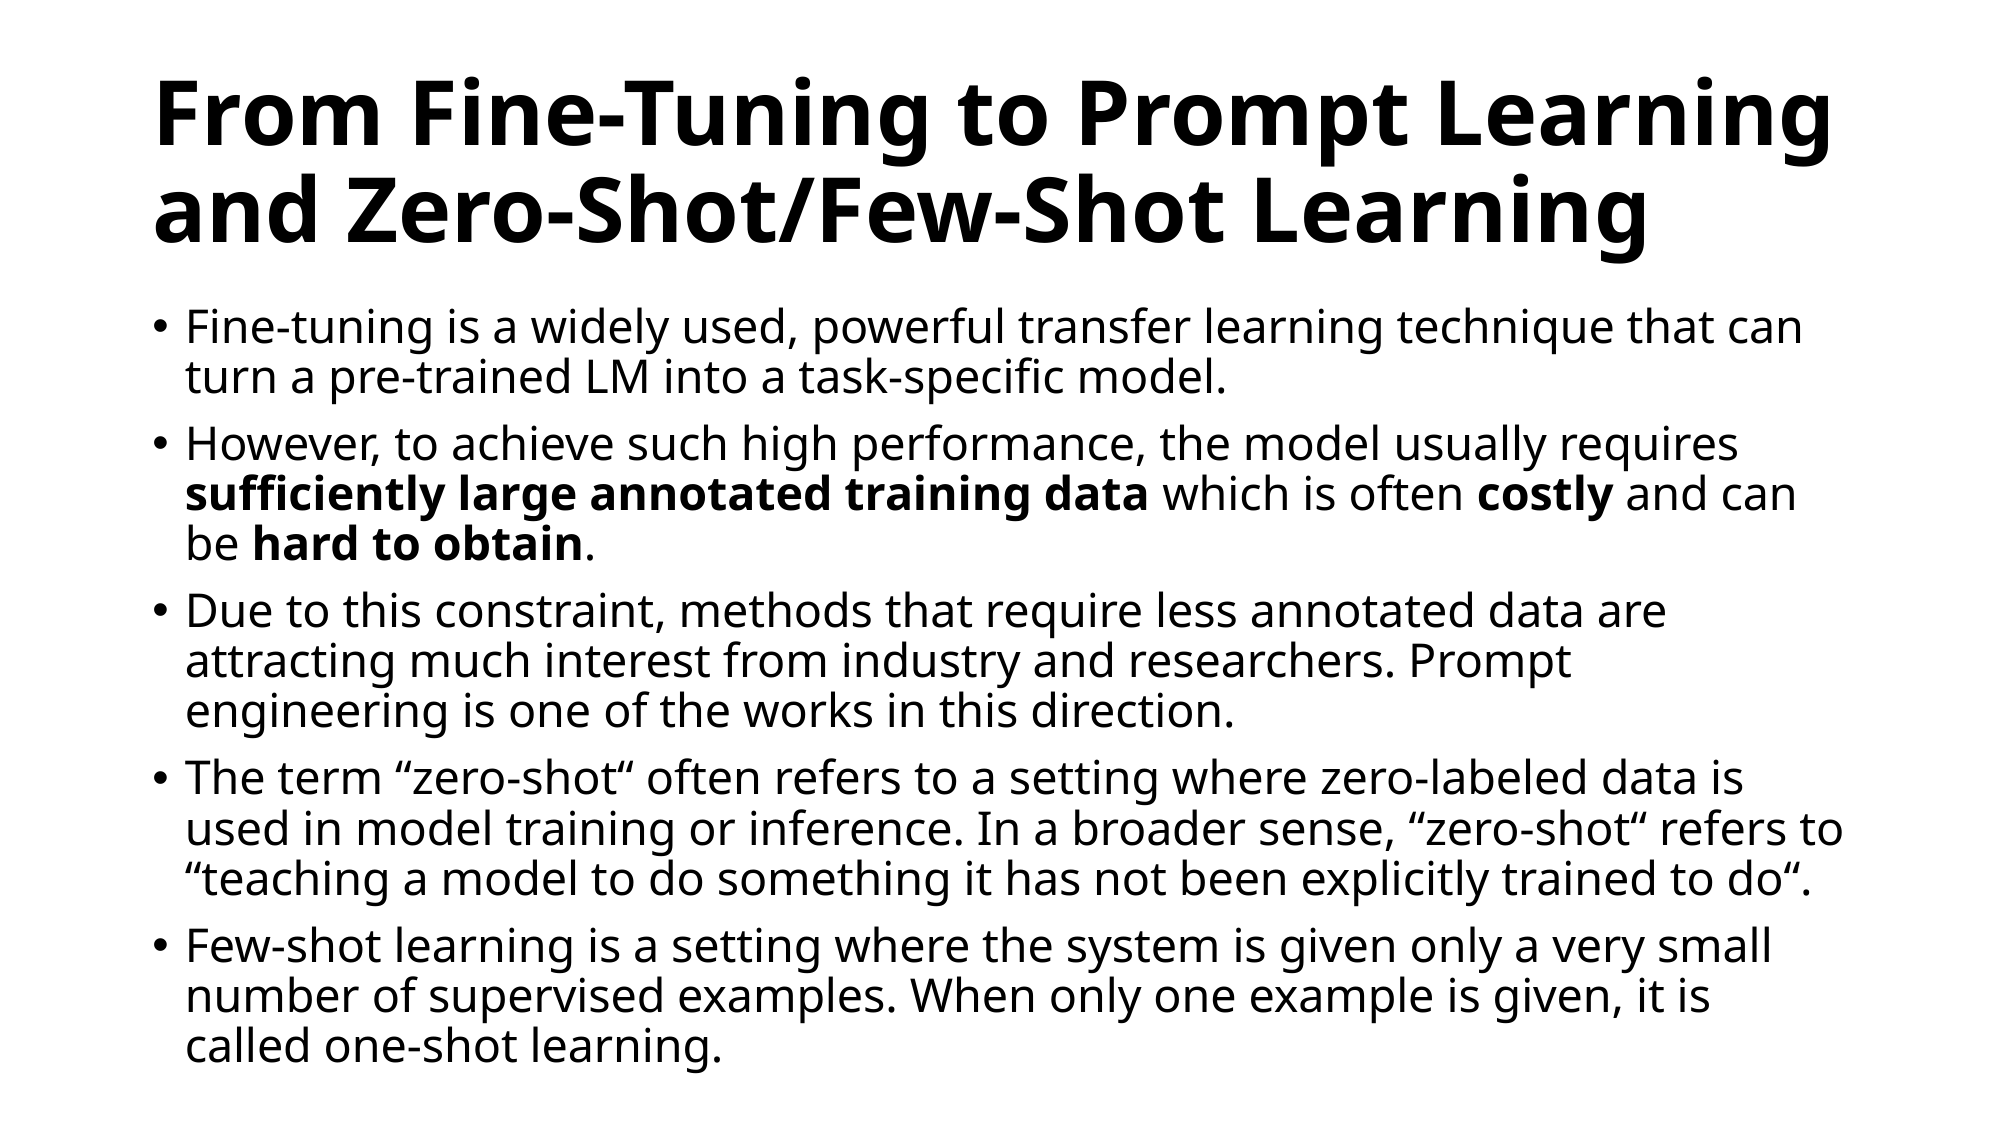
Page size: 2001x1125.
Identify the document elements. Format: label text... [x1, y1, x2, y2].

title From Fine-Tuning to Prompt Learning and Zero-Shot/Few-Shot Learning [137, 55, 1863, 274]
list Fine-tuning is a widely used, powerful transfer learning technique that can turn a pre-trained LM into a task-specific model. However, to achieve such high performance, the model usually requires sufficiently large annotated training data which is often costly and can be hard to obtain. Due to this constraint, methods that require less annotated data are attracting much interest from industry and researchers. Prompt engineering is one of the works in this direction. The term “zero-shot“ often refers to a setting where zero-labeled data is used in model training or inference. In a broader sense, “zero-shot“ refers to “teaching a model to do something it has not been explicitly trained to do“. Few-shot learning is a setting where the system is given only a very small number of supervised examples. When only one example is given, it is called one-shot learning. [137, 295, 1863, 1104]
